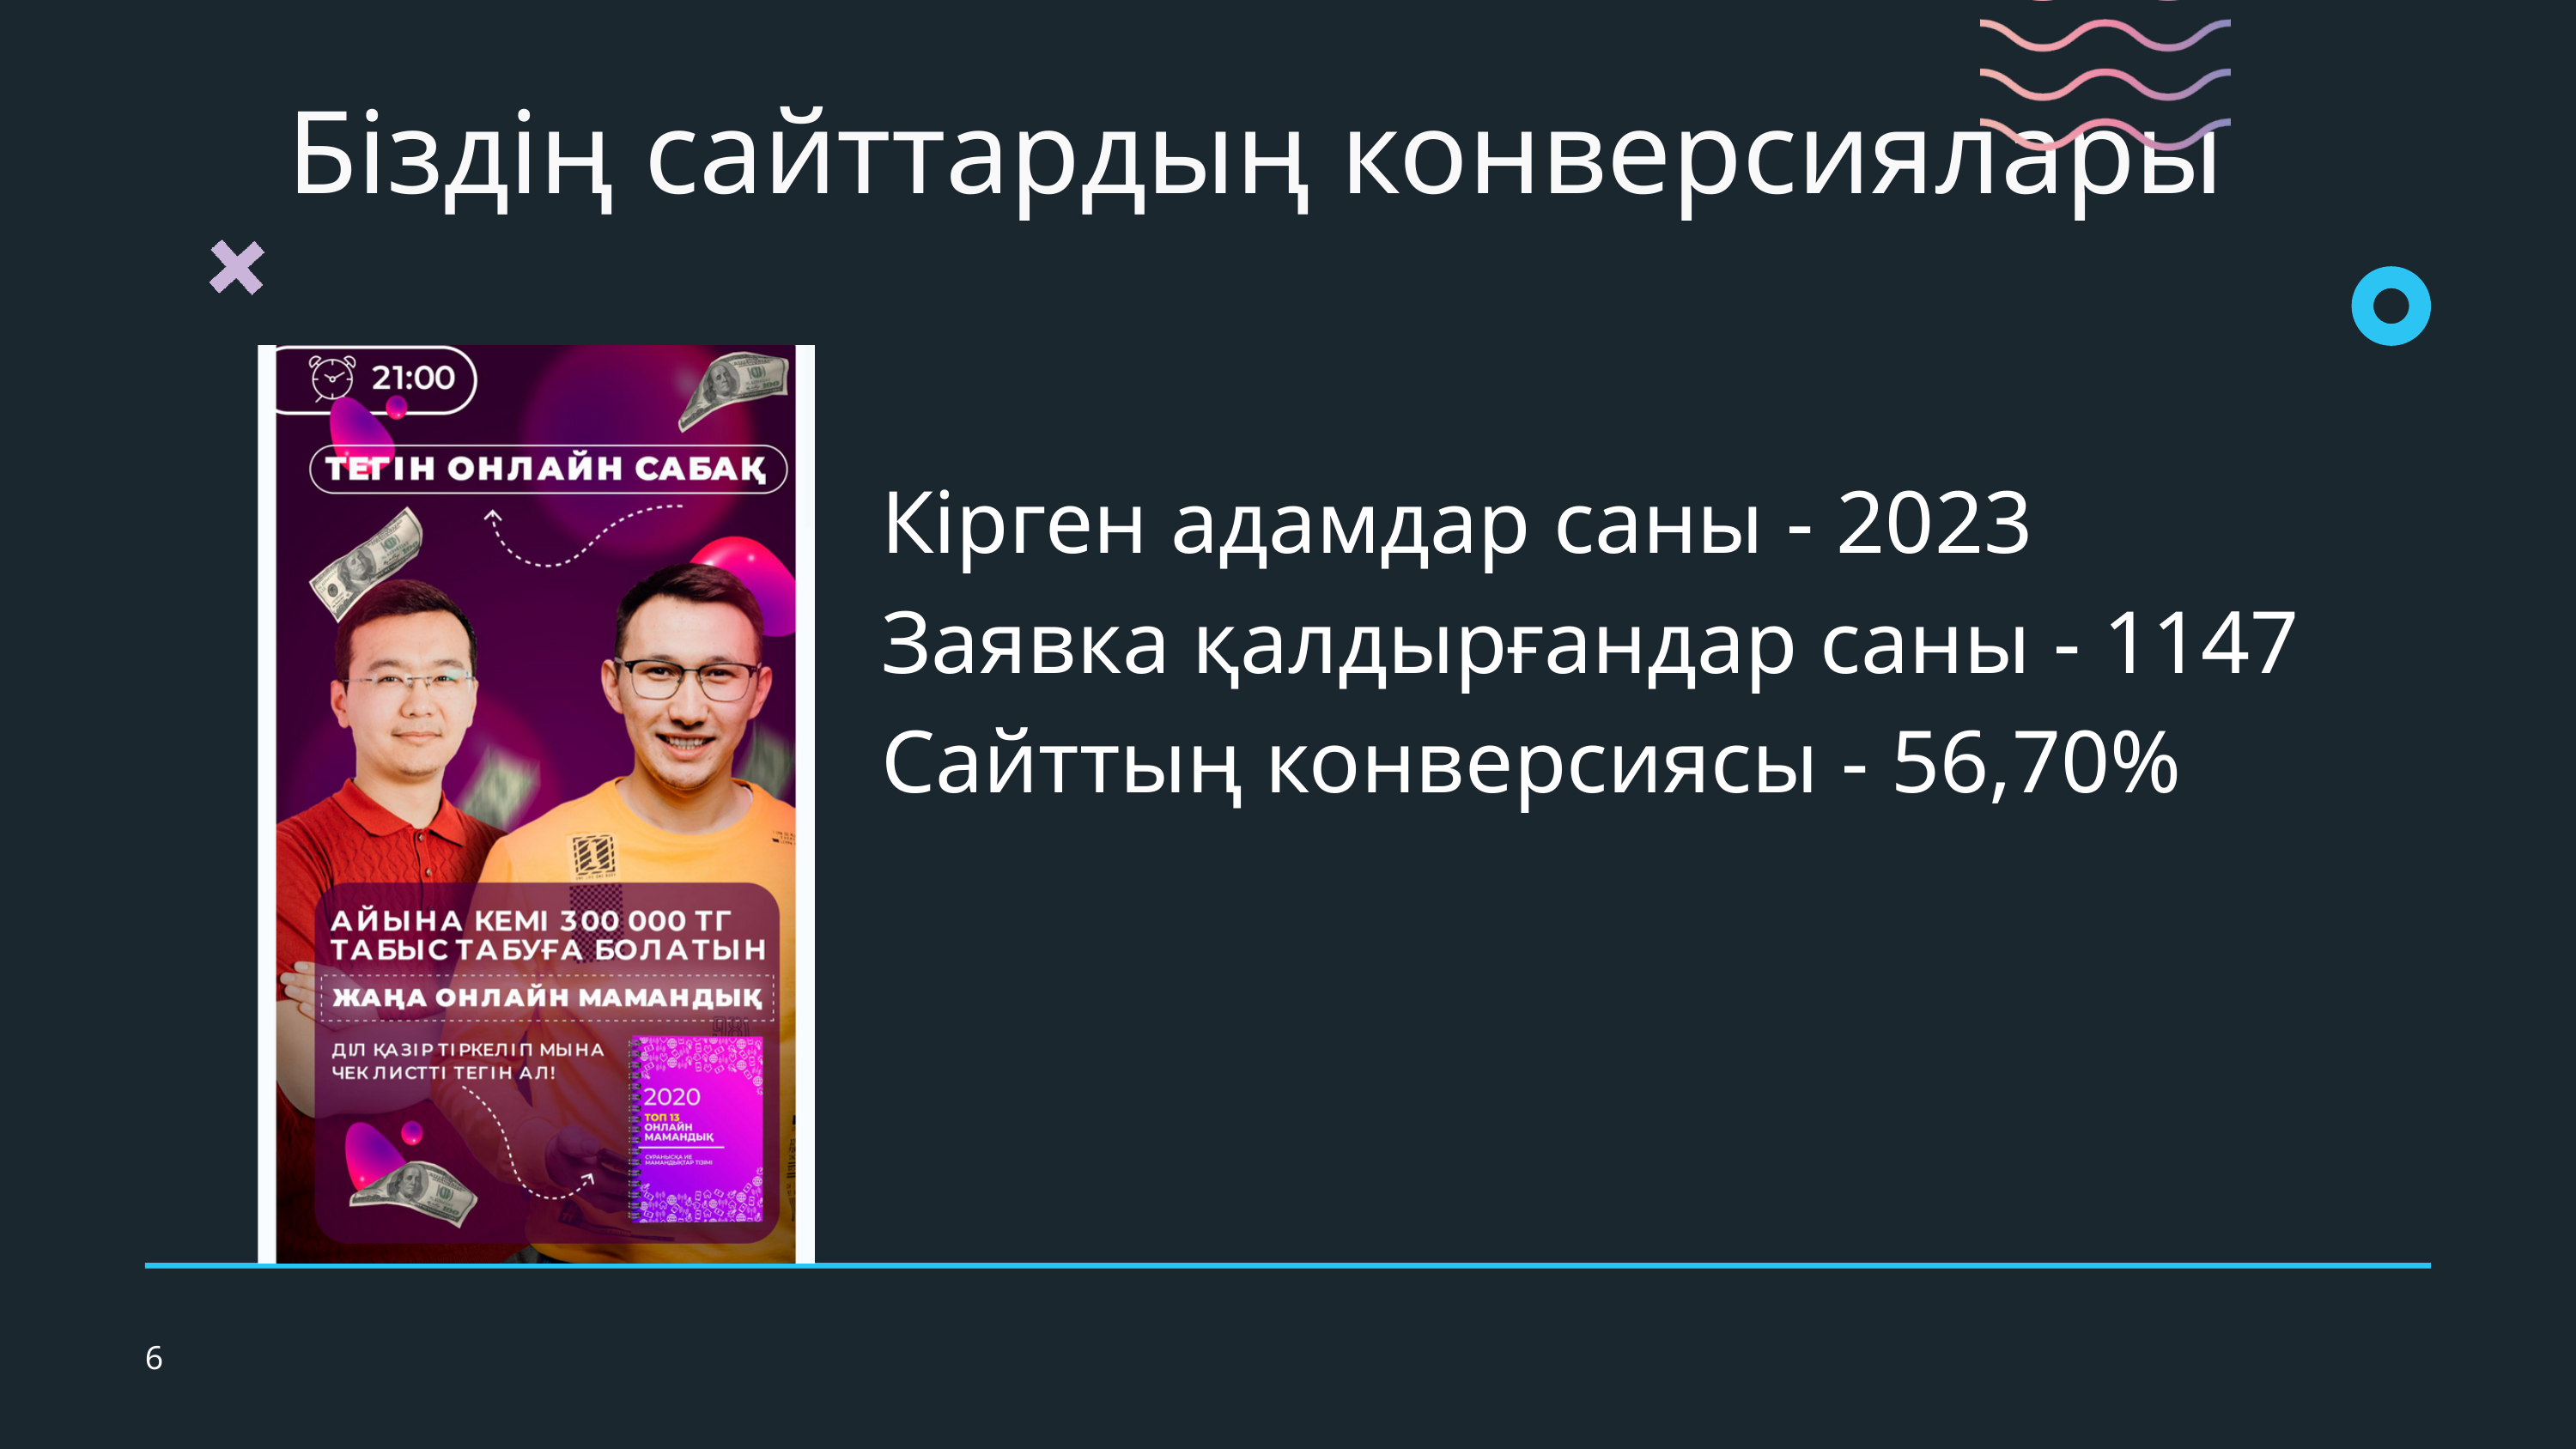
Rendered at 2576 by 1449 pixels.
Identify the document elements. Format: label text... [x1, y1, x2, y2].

text_box Біздің сайттардың конверсиялары [236, 90, 2276, 217]
text_box [817, 1263, 2432, 1269]
text_box [144, 1263, 256, 1269]
picture [1980, 0, 2231, 160]
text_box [2351, 265, 2432, 347]
text_box Кірген адамдар саны - 2023 Заявка қалдырғандар саны - 1147 Сайттың конверсиясы - 56,70% [881, 450, 2490, 810]
text_box 6 [144, 1331, 464, 1377]
picture [194, 223, 280, 310]
picture [258, 345, 816, 1264]
